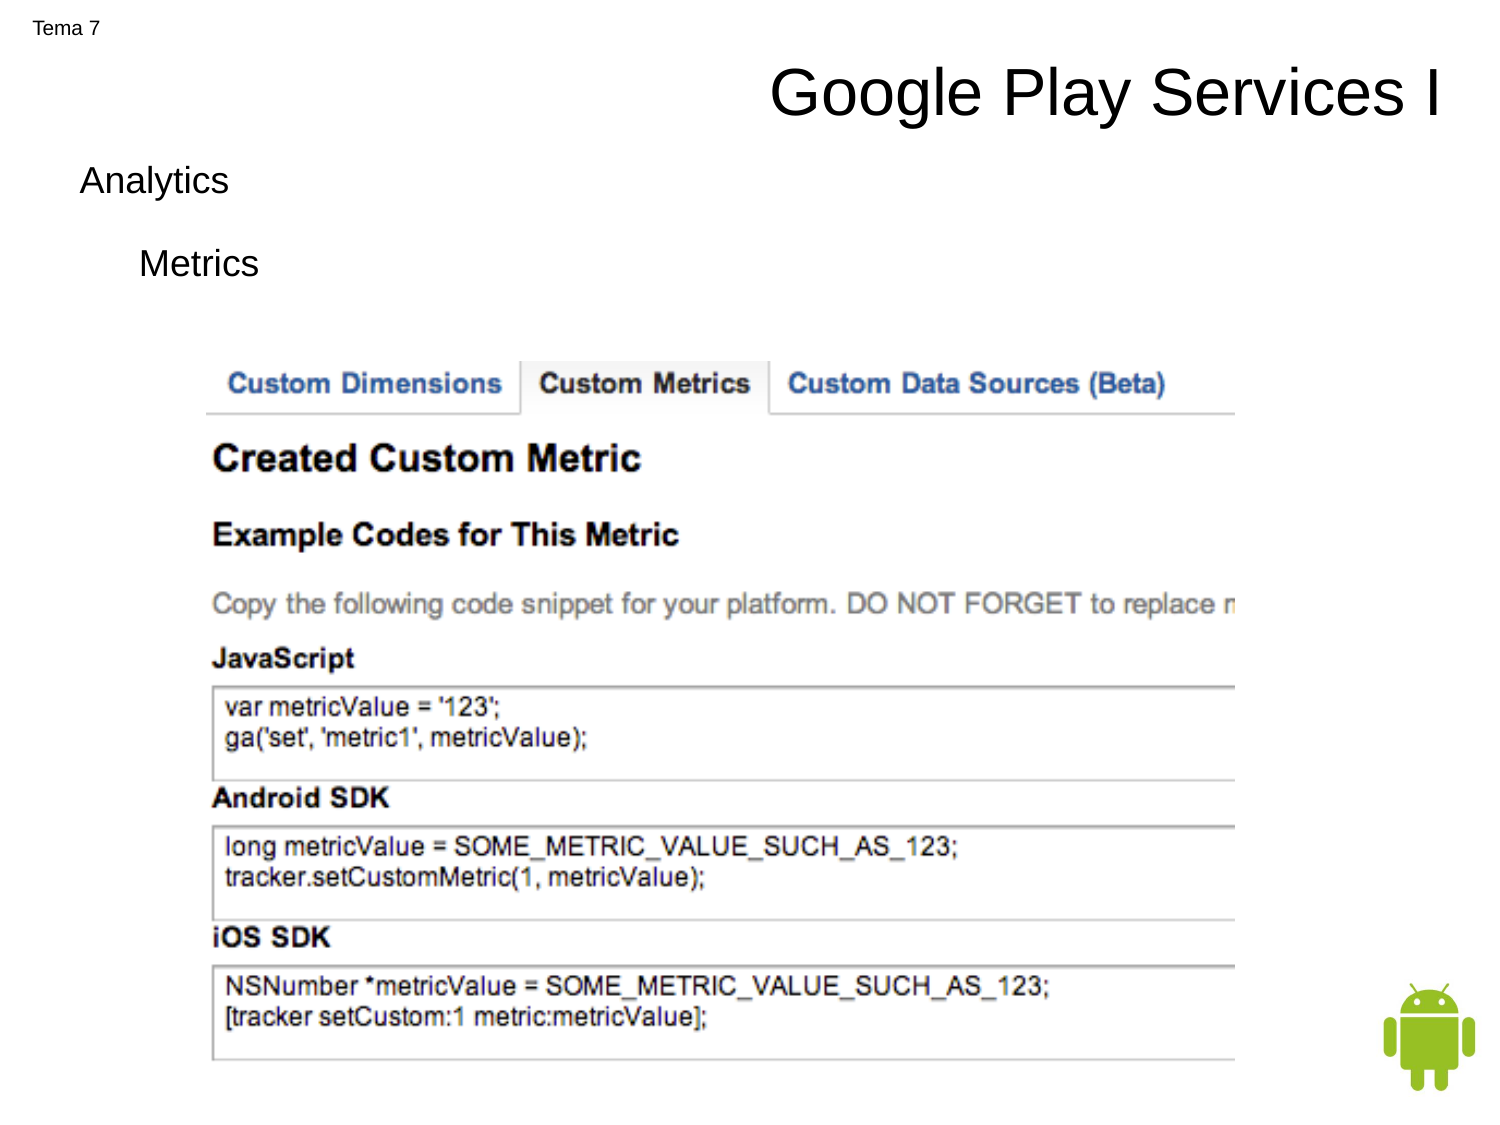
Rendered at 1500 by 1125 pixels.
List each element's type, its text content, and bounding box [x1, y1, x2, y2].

text_box Analytics [64, 148, 1081, 209]
picture [206, 361, 1235, 1070]
text_box Metrics [123, 231, 1412, 292]
text_box Tema 7 [17, 7, 195, 48]
title Google Play Services I [631, 66, 1459, 111]
picture [1375, 975, 1483, 1097]
